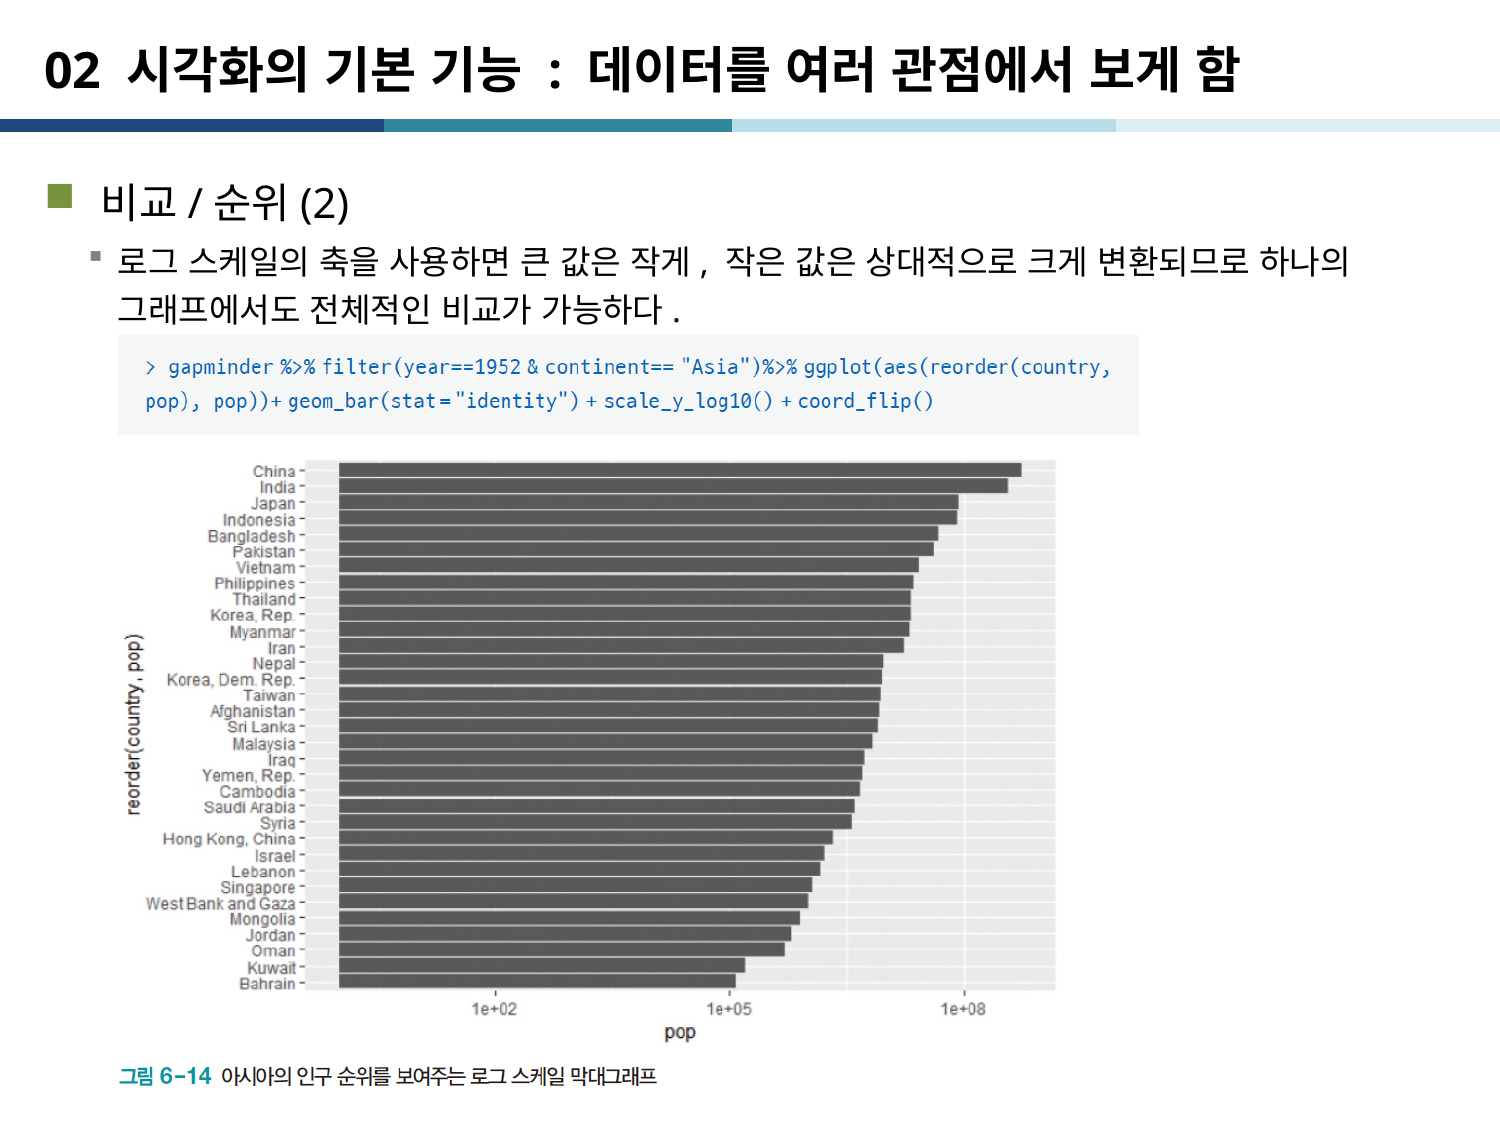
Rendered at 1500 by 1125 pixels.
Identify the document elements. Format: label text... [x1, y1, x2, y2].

list 비교/순위(2) 로그 스케일의 축을 사용하면 큰 값은 작게, 작은 값은 상대적으로 크게 변환되므로 하나의 그래프에서도 전체적인 비교가 가능하다. [29, 148, 1471, 1083]
title 02 시각화의 기본 기능 : 데이터를 여러 관점에서 보게 함 [29, 23, 1487, 114]
picture [114, 328, 1148, 1095]
